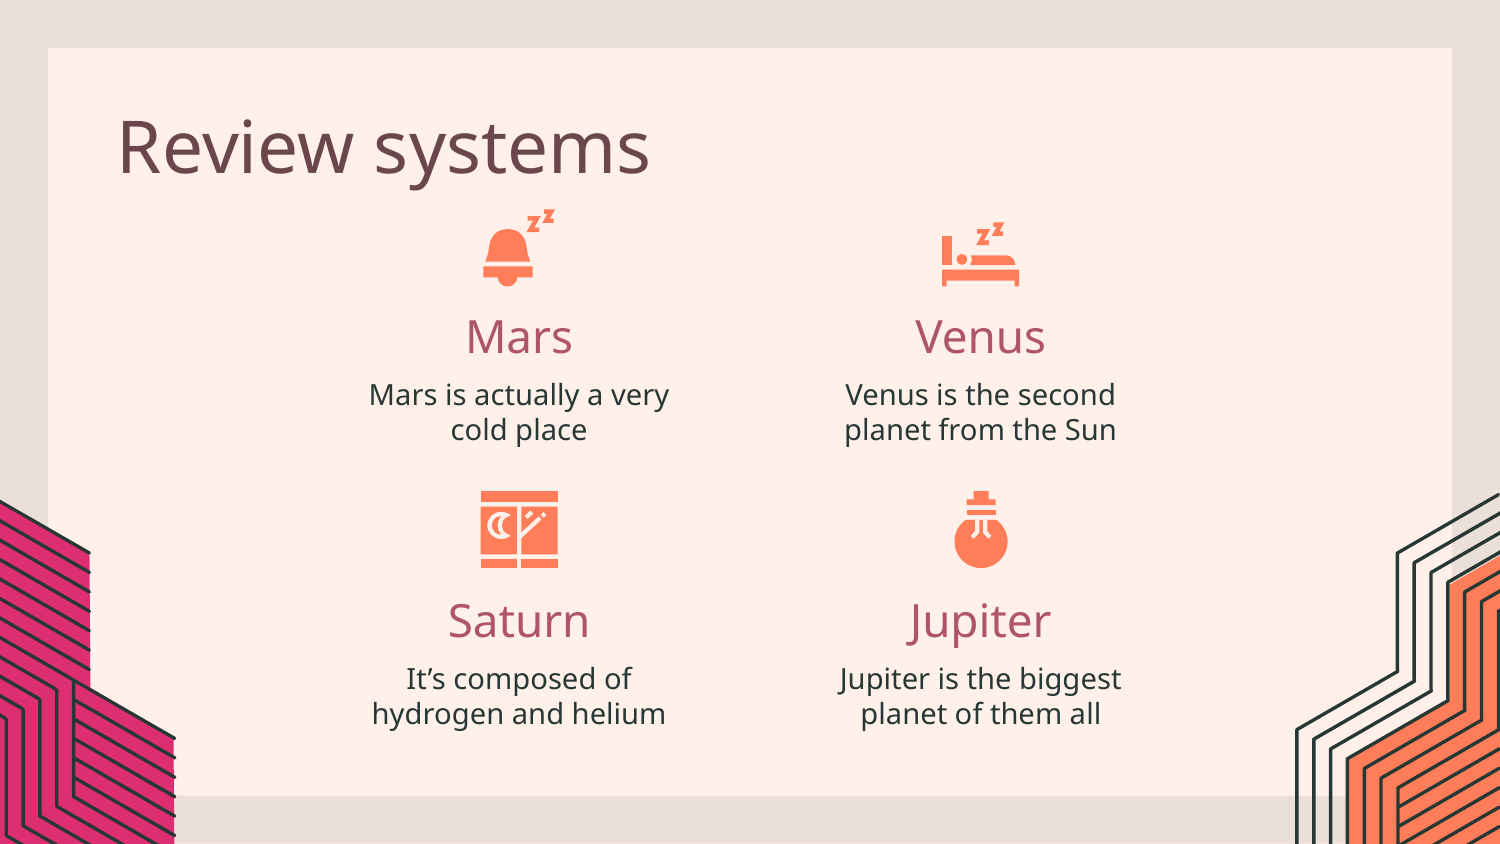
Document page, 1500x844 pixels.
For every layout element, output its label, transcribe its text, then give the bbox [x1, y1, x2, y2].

subtitle Saturn [335, 577, 703, 645]
subtitle Mars [335, 293, 703, 361]
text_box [946, 490, 1015, 569]
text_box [480, 490, 558, 569]
subtitle Venus is the second planet from the Sun [797, 361, 1165, 456]
subtitle Jupiter [797, 577, 1165, 645]
subtitle It’s composed of hydrogen and helium [335, 645, 703, 740]
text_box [483, 209, 556, 287]
subtitle Venus [797, 293, 1165, 361]
subtitle Mars is actually a very cold place [335, 361, 703, 456]
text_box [941, 222, 1020, 287]
title Review systems [101, 85, 1399, 180]
subtitle Jupiter is the biggest planet of them all [797, 645, 1165, 740]
